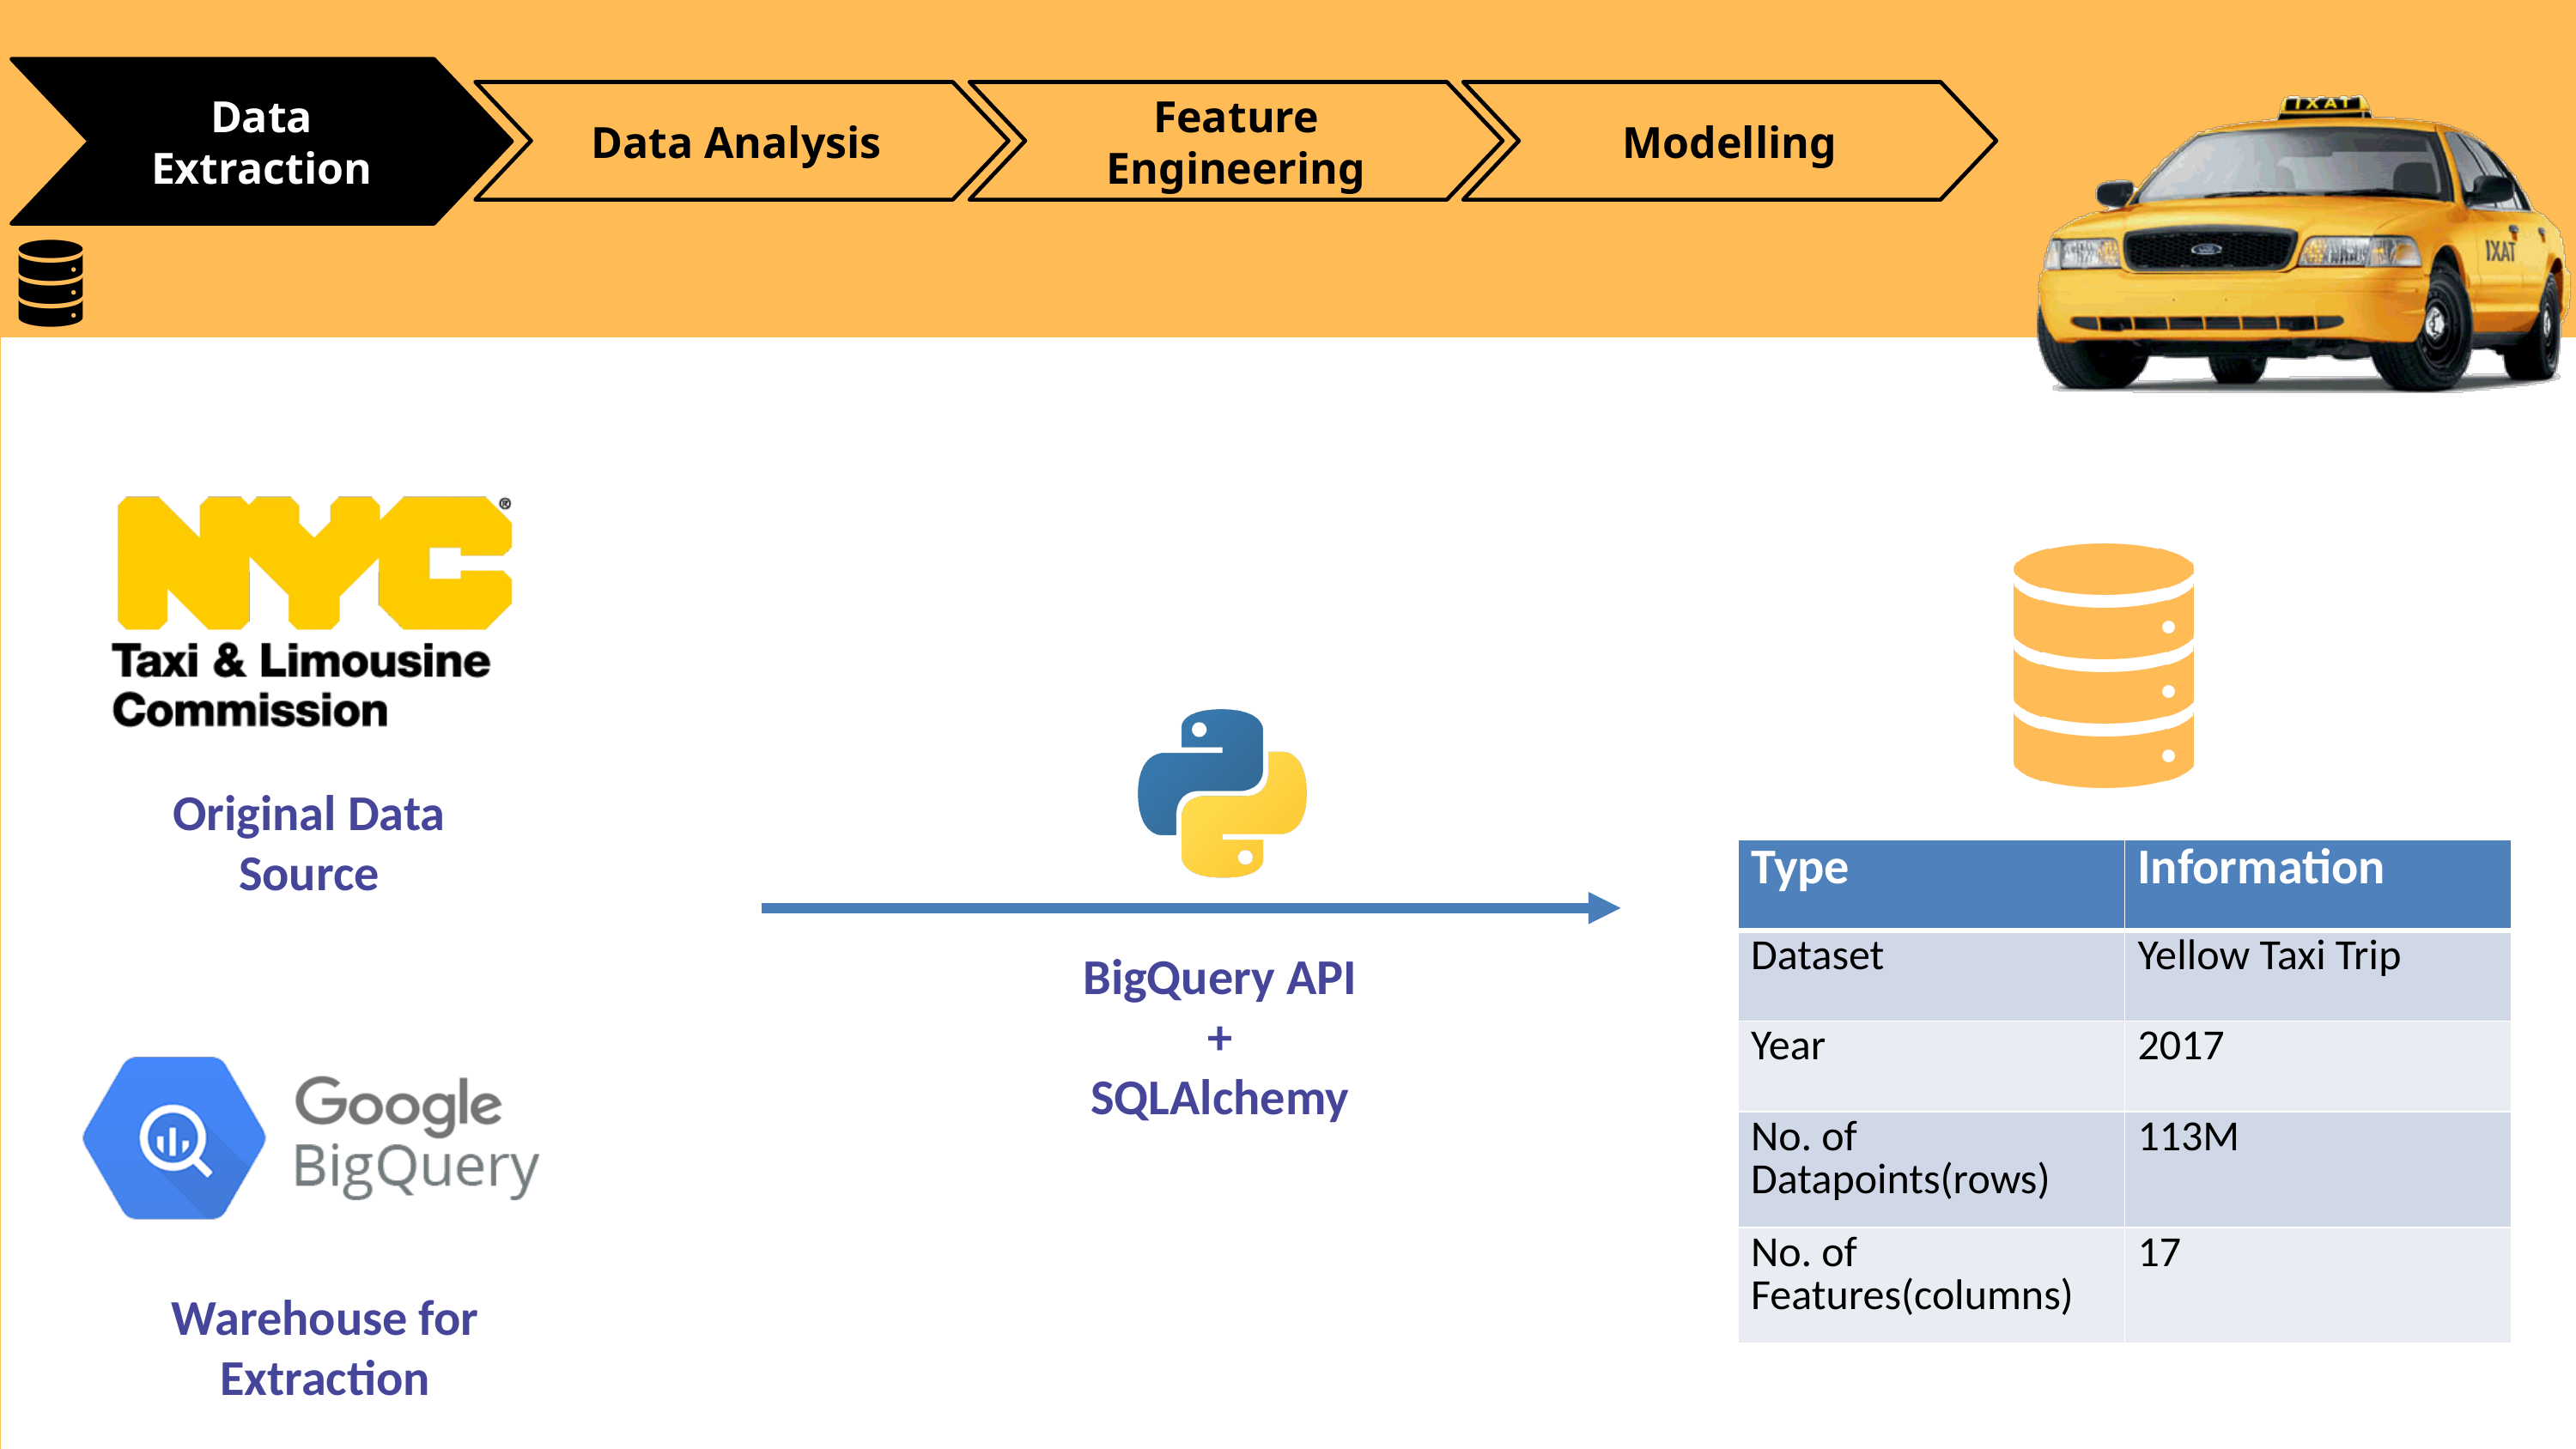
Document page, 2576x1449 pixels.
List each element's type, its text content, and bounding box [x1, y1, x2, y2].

text_box Data Analysis [473, 80, 1011, 202]
text_box Feature Engineering [968, 80, 1504, 202]
text_box Modelling [1461, 80, 1970, 202]
picture [0, 82, 2576, 1449]
text_box Data Extraction [9, 57, 513, 226]
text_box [11, 938, 612, 1414]
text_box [110, 411, 513, 909]
